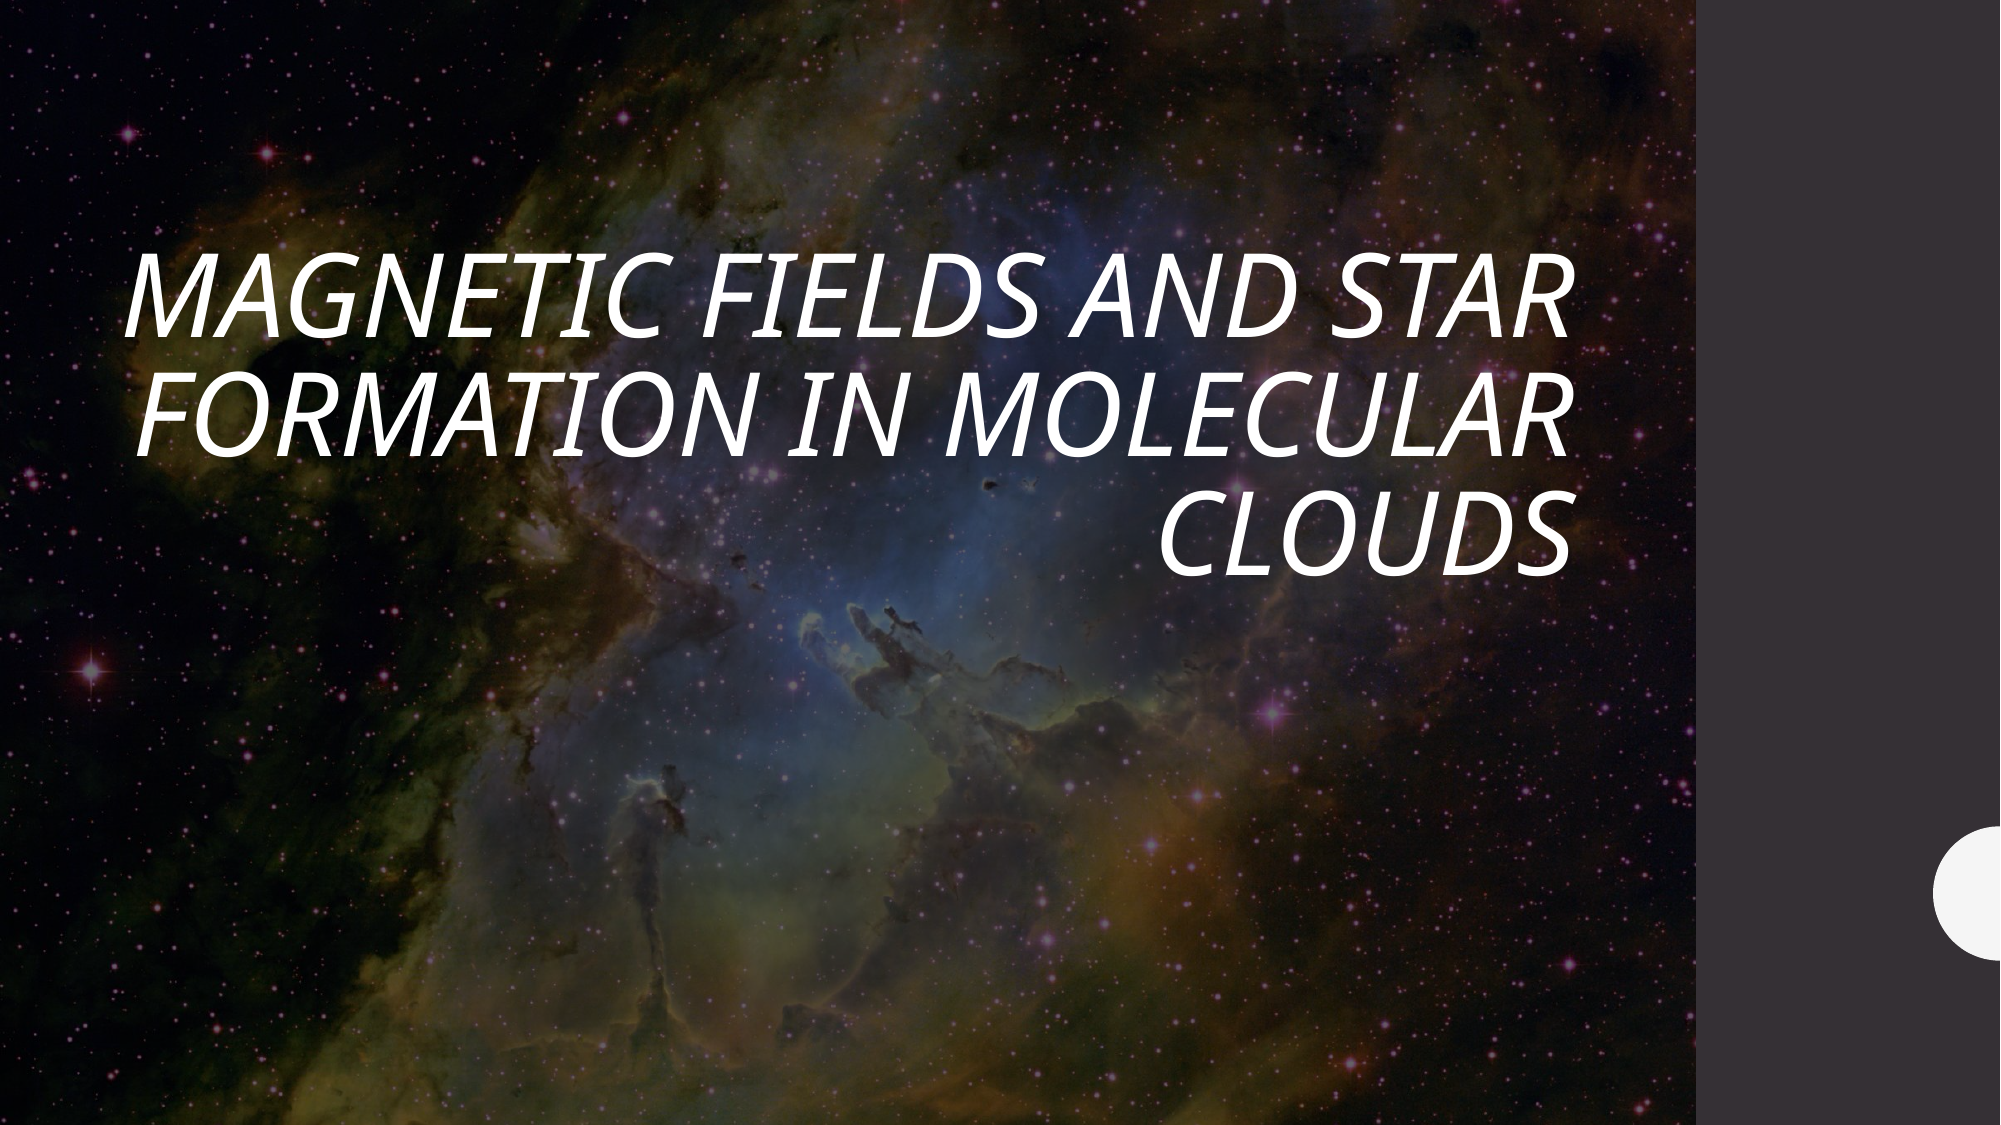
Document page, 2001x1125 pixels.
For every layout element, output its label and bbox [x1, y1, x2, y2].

text_box [1697, 0, 2000, 1125]
picture [0, 0, 1697, 1125]
text_box [1933, 826, 2000, 961]
